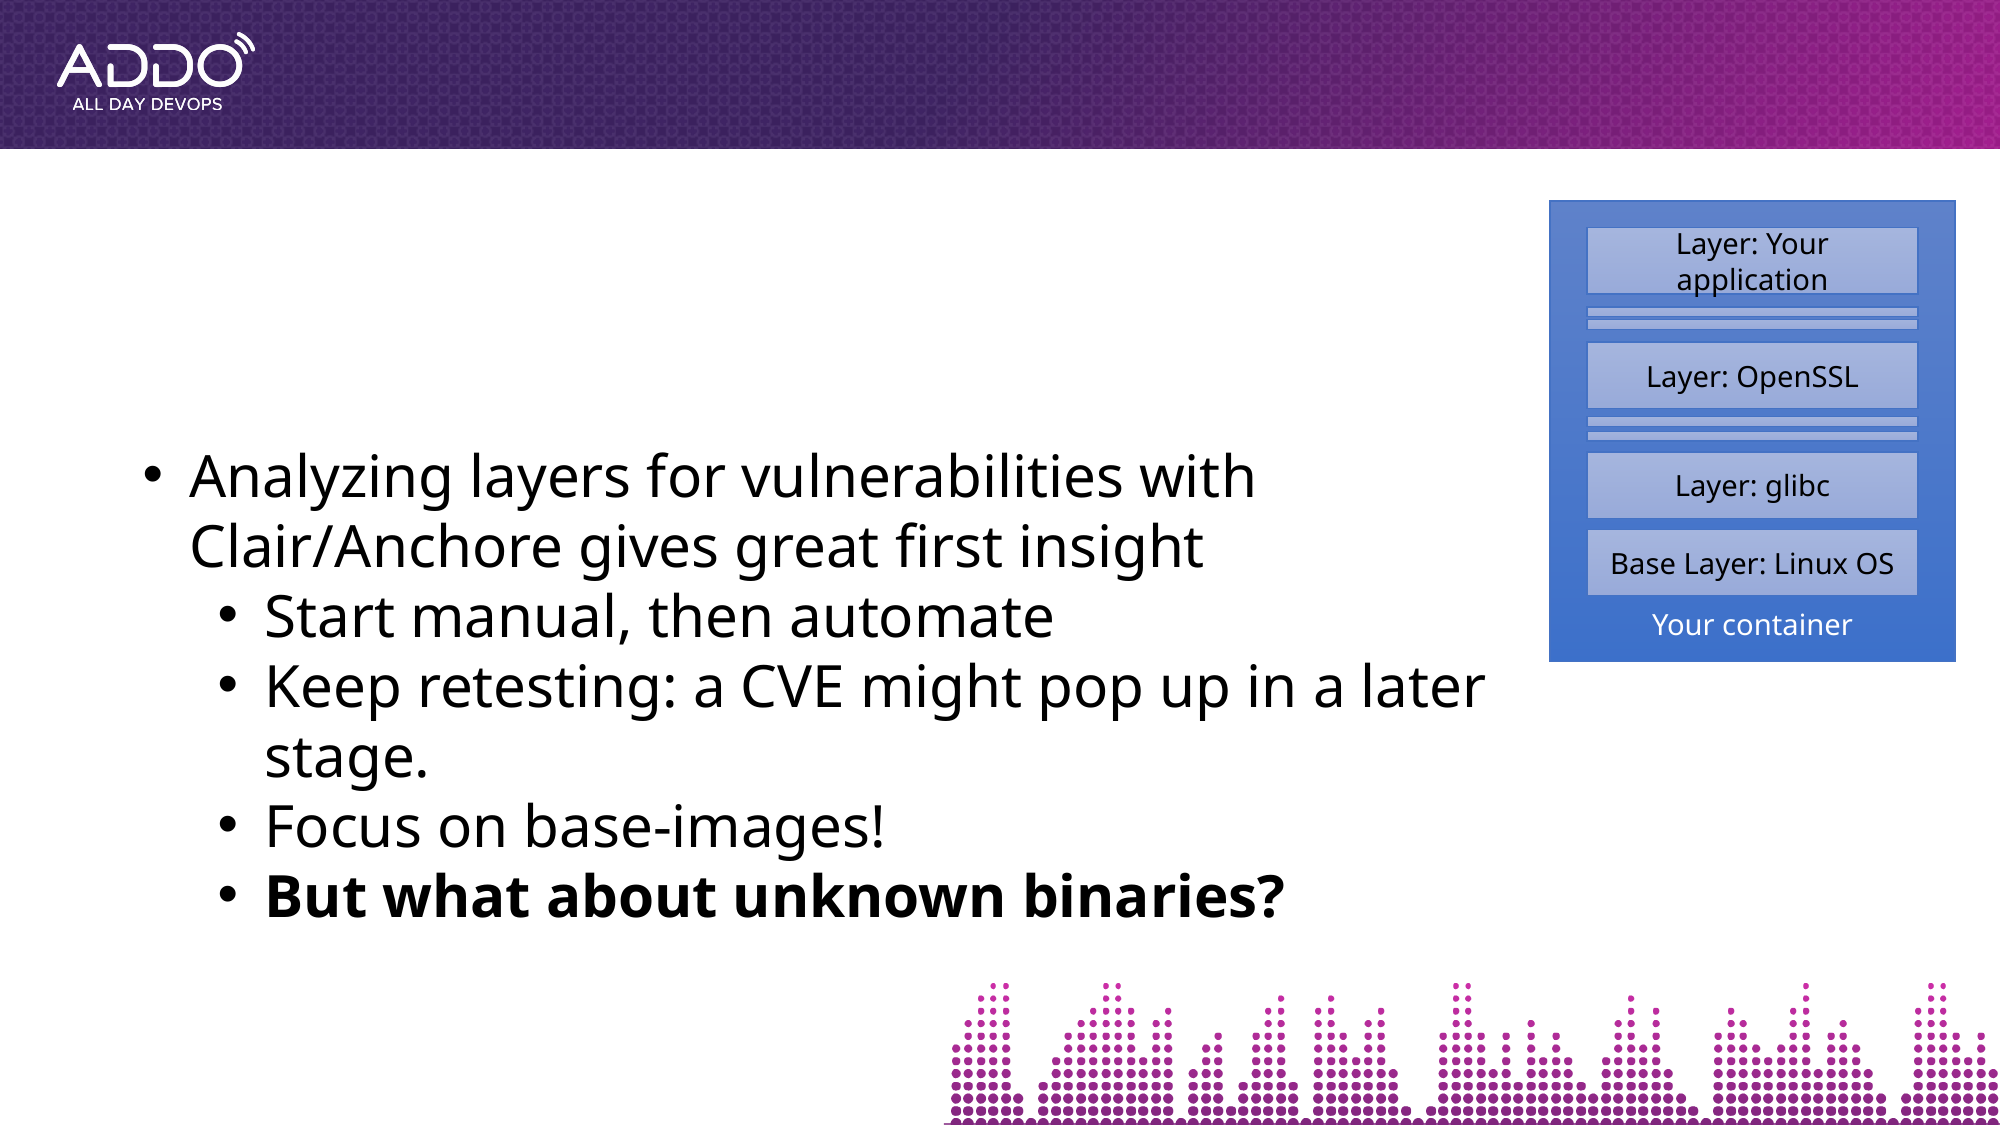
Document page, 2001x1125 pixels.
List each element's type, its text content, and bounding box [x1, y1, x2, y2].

text_box Analyzing layers for vulnerabilities with Clair/Anchore gives great first insight Start manual, then automate Keep retesting: a CVE might pop up in a later stage. Focus on base-images! But what about unknown binaries? [127, 431, 1551, 871]
picture [943, 983, 2000, 1125]
picture [57, 32, 255, 110]
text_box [1549, 200, 1956, 662]
